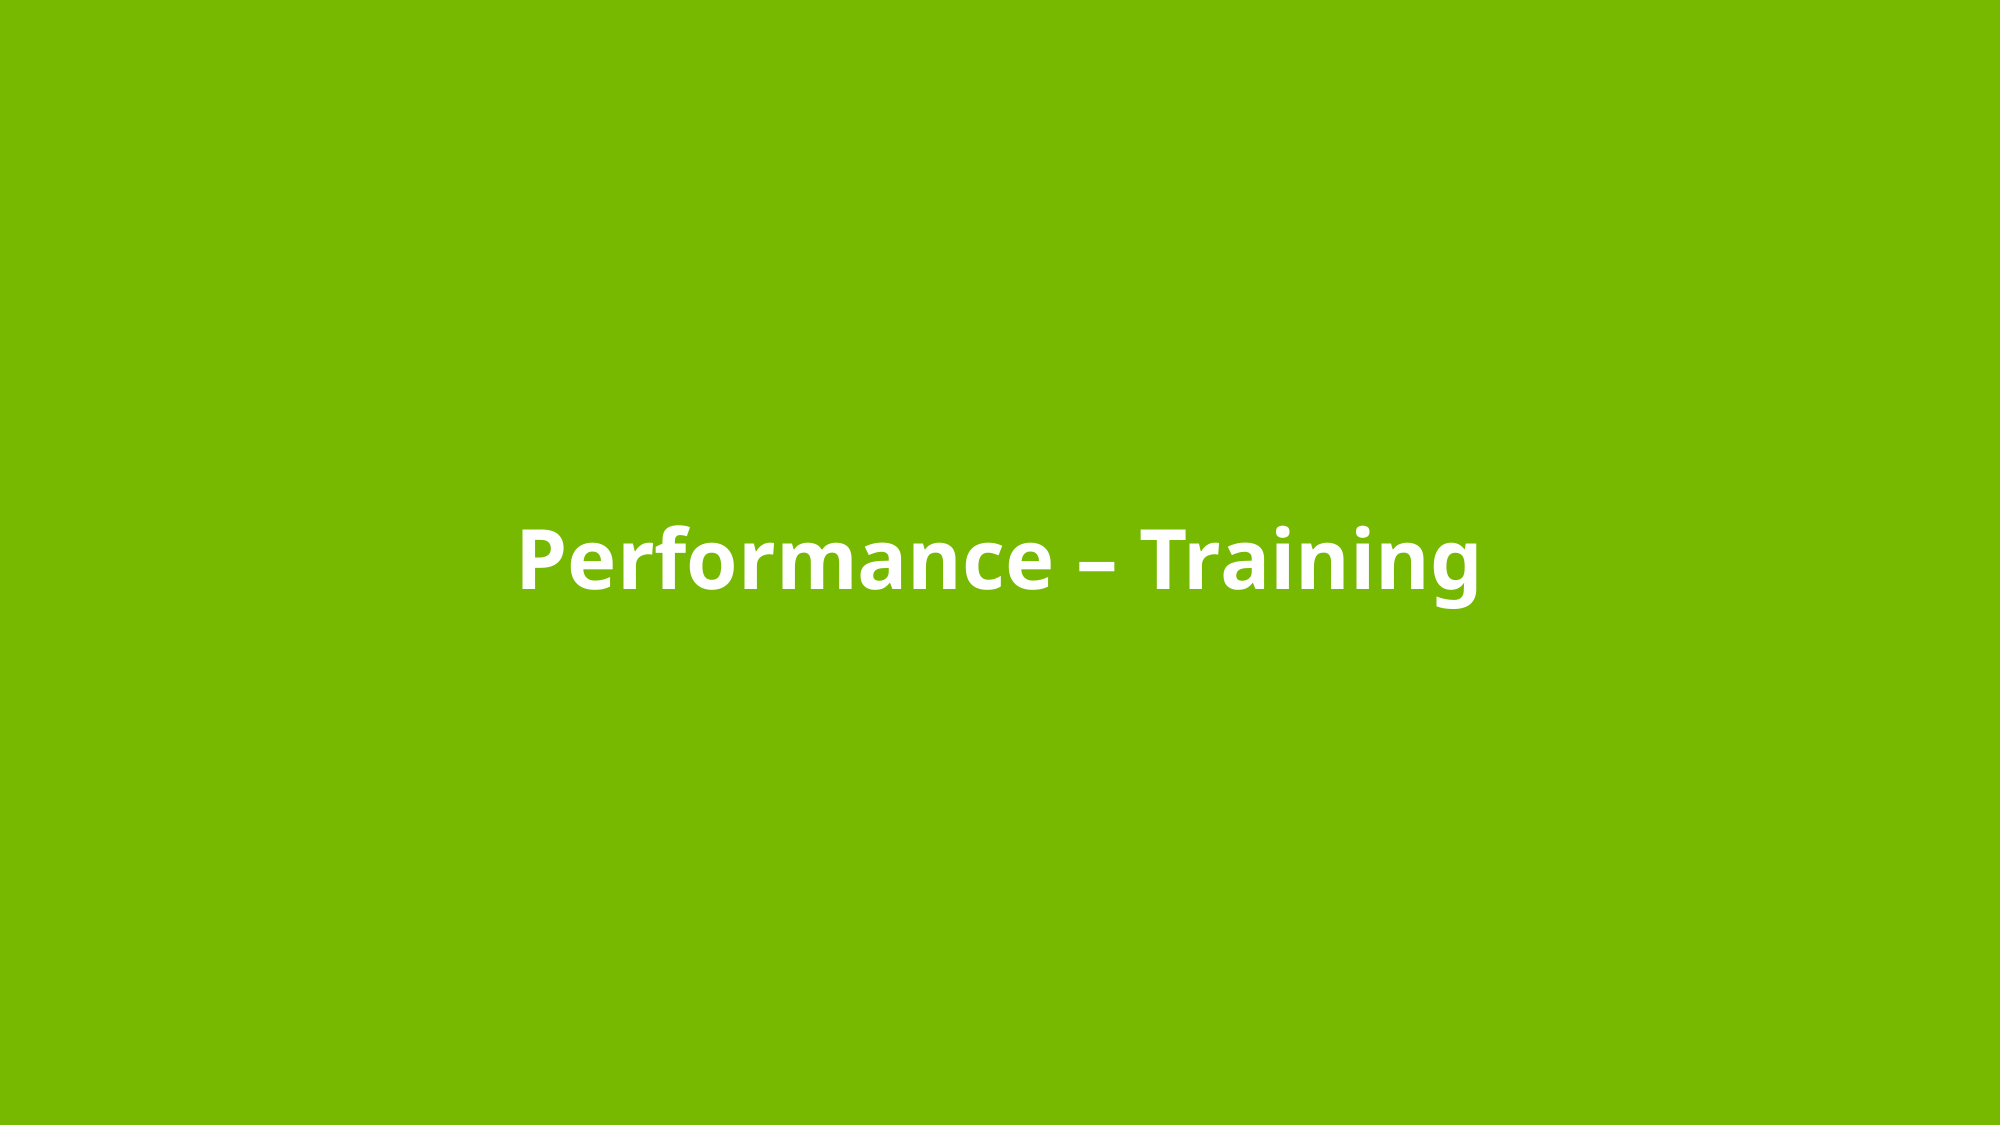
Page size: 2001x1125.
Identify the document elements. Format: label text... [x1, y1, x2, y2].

title Performance – Training [90, 508, 1910, 617]
